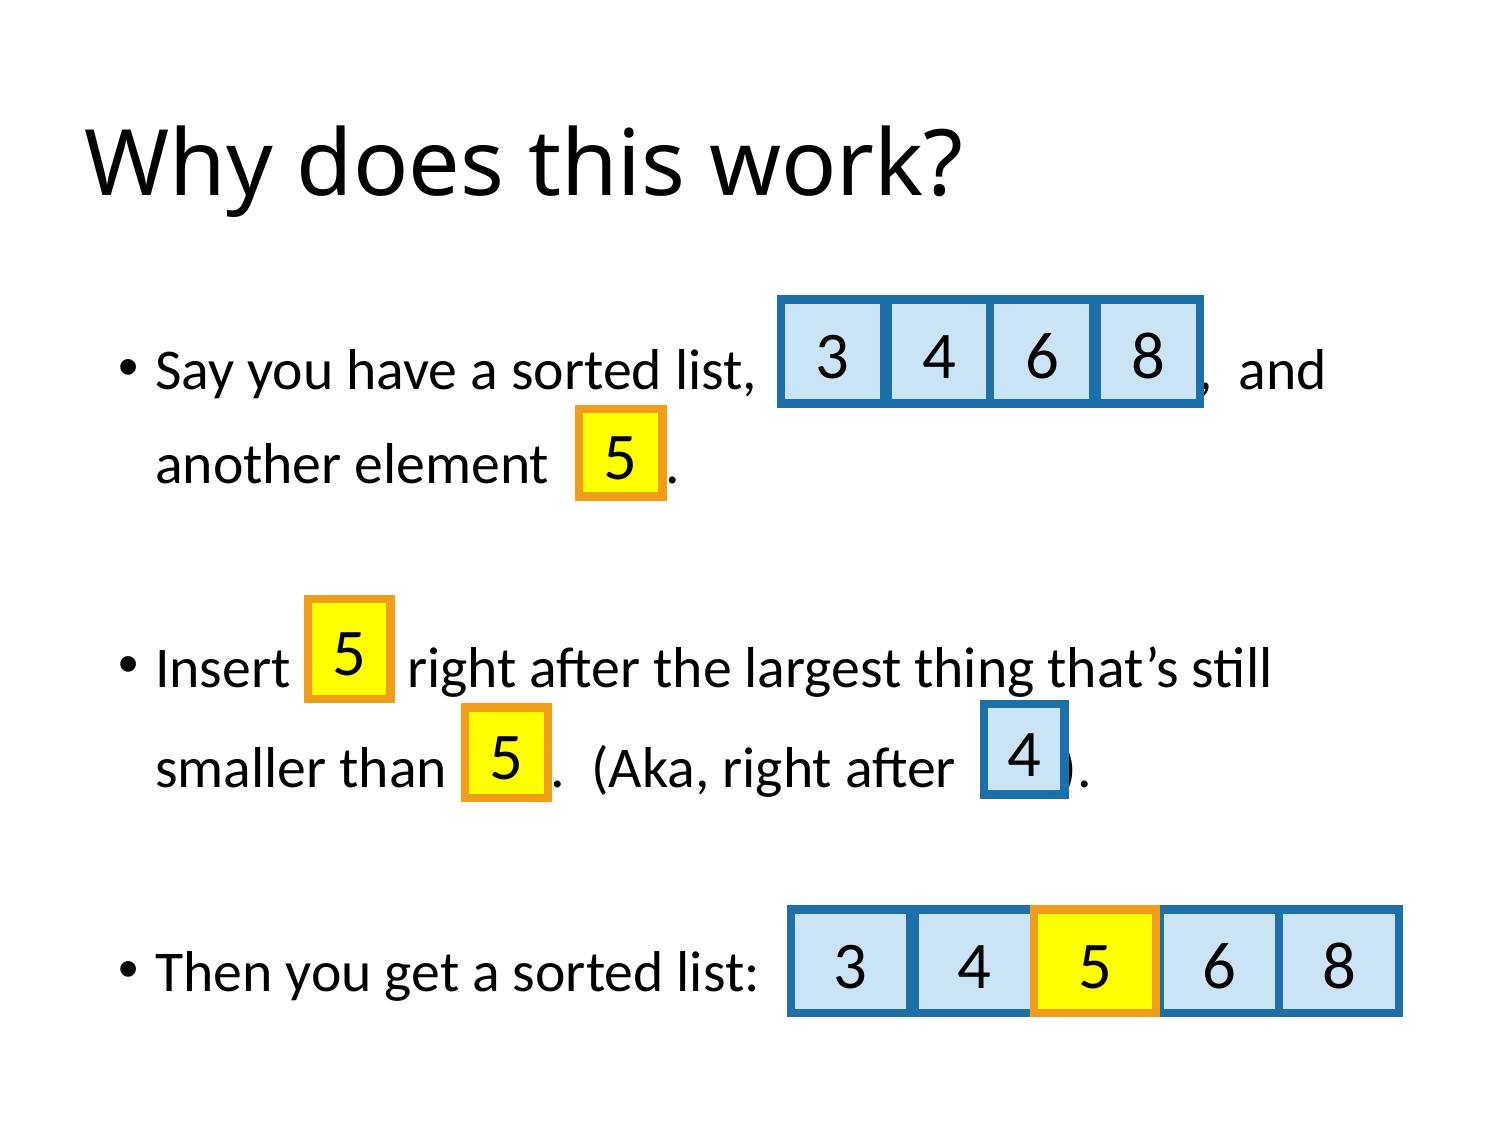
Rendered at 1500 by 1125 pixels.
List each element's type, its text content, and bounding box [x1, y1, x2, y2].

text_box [780, 299, 1200, 404]
title Why does this work? [69, 56, 1364, 274]
text_box 4 [983, 703, 1066, 796]
list Say you have a sorted list, , and another element . Insert right after the largest thing that’s still smaller than . (Aka, right after ). Then you get a sorted list: [103, 299, 1397, 1014]
text_box 5 [464, 707, 549, 799]
text_box 5 [307, 598, 392, 700]
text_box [790, 909, 1035, 1014]
text_box 6 [1158, 909, 1278, 1014]
text_box 5 [578, 408, 664, 498]
text_box 8 [1278, 909, 1400, 1014]
text_box 5 [1035, 909, 1157, 1014]
